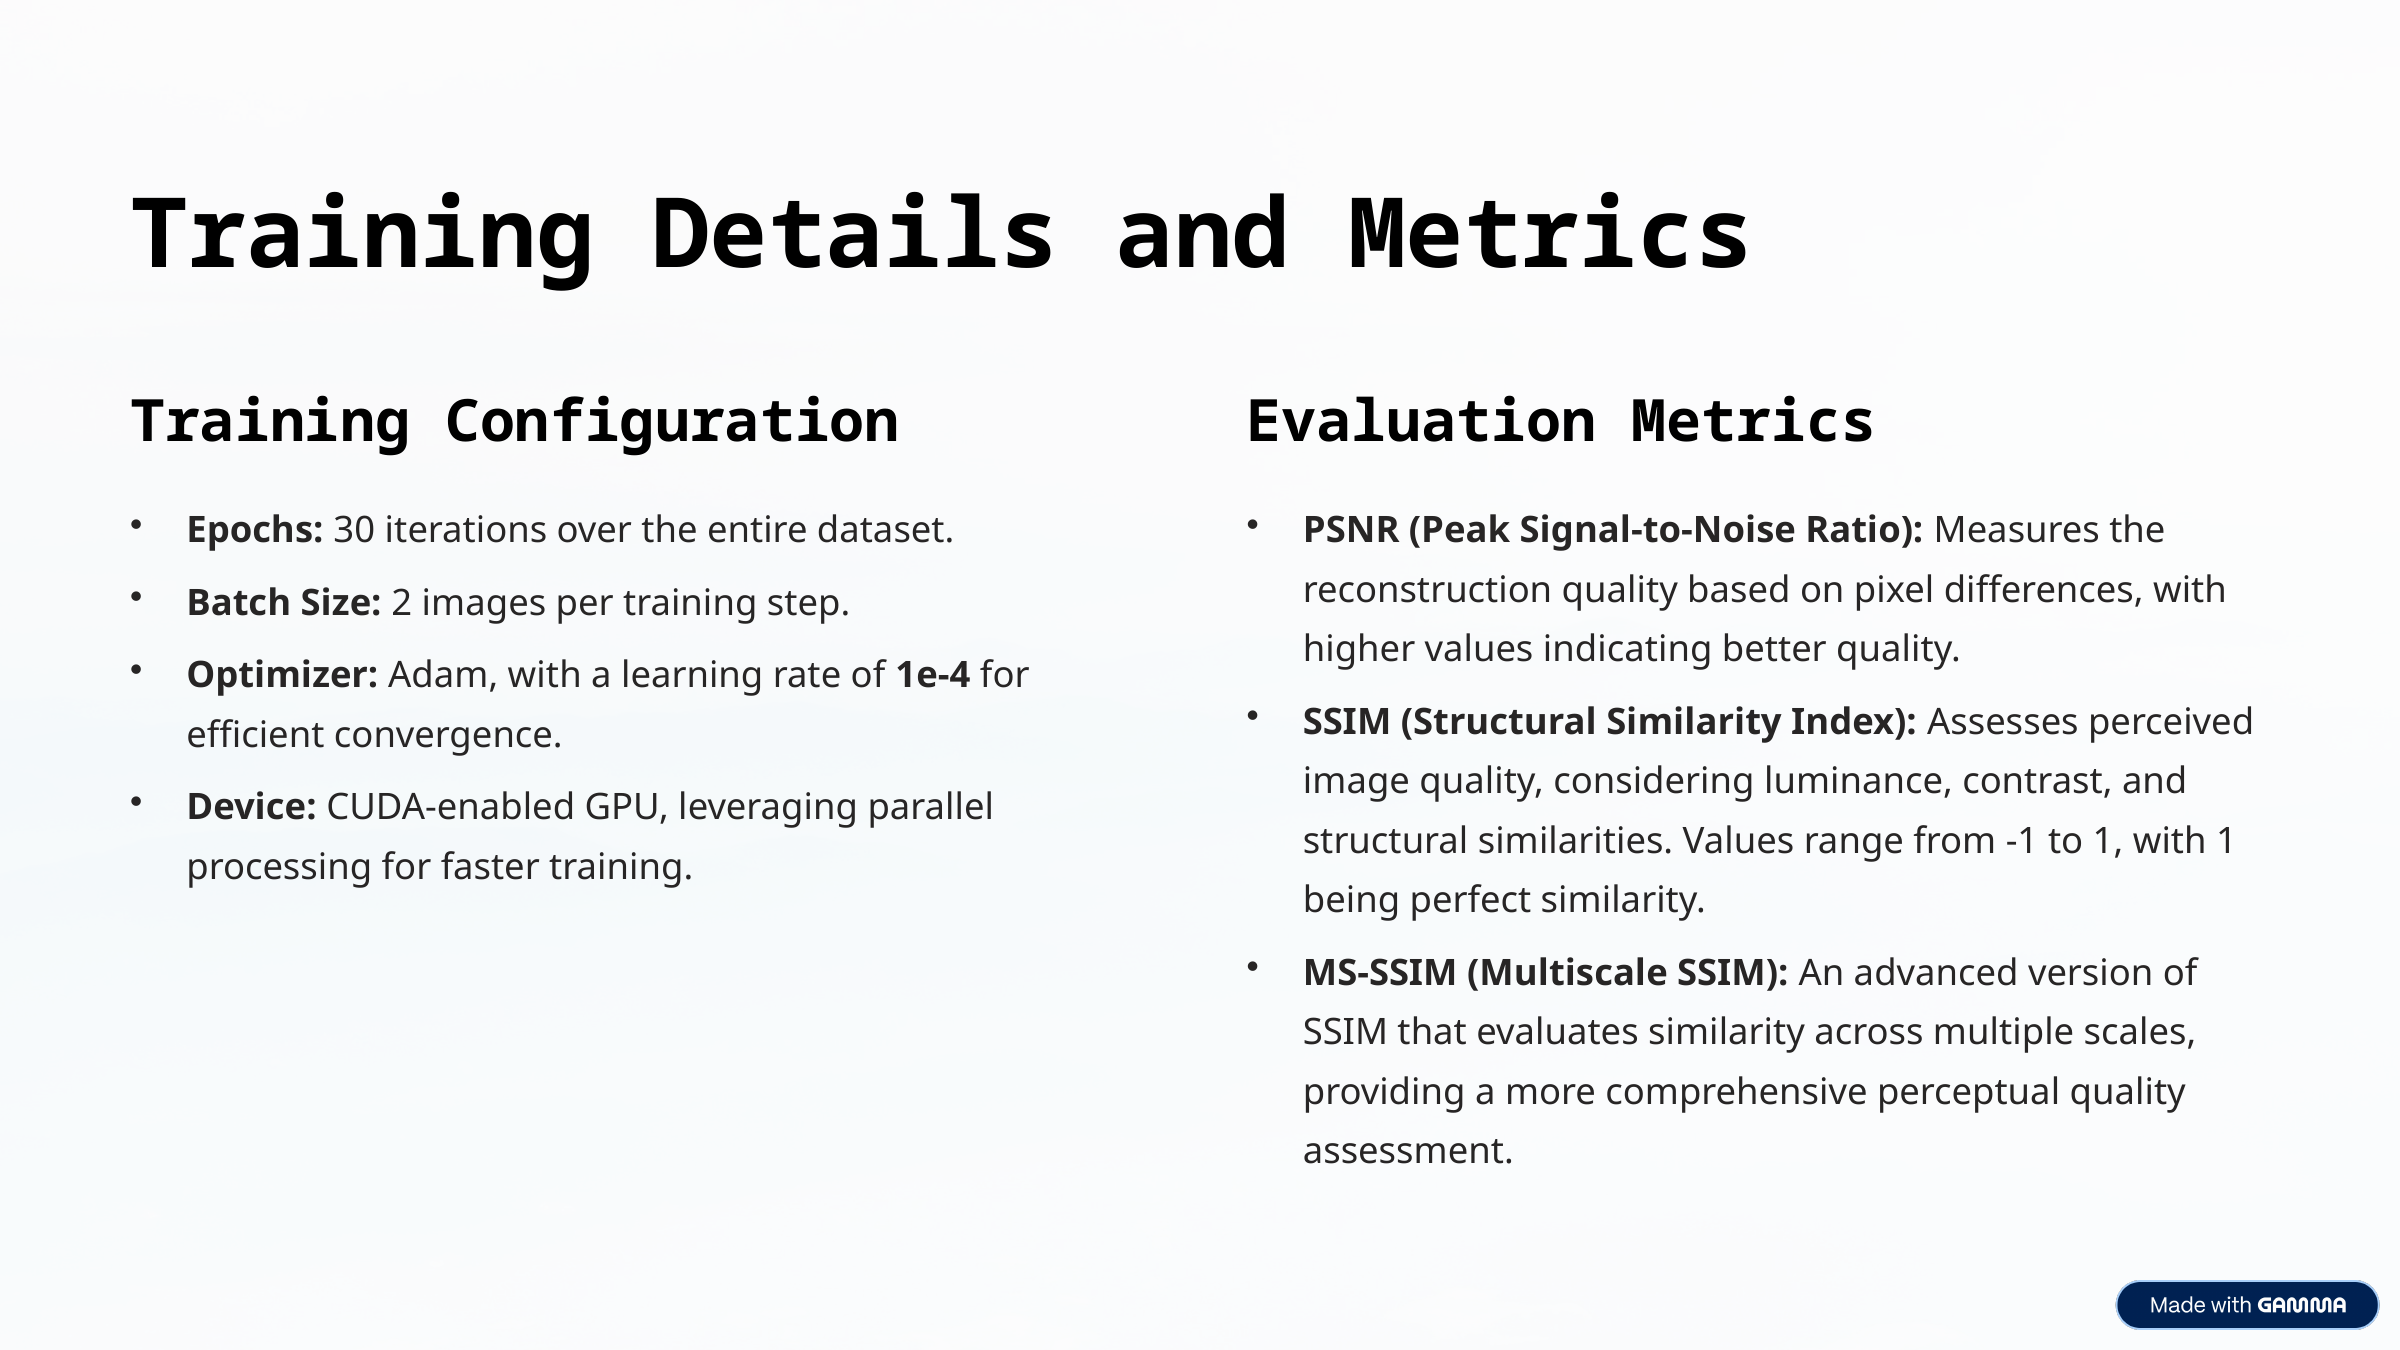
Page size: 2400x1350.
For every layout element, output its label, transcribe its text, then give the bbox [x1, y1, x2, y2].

picture [2106, 1271, 2389, 1339]
text_box Epochs: 30 iterations over the entire dataset. [130, 490, 1155, 551]
text_box Training Details and Metrics [130, 165, 1414, 288]
text_box Training Configuration [130, 380, 758, 454]
text_box Device: CUDA-enabled GPU, leveraging parallel processing for faster training. [130, 767, 1155, 887]
text_box SSIM (Structural Similarity Index): Assesses perceived image quality, considering luminance, contrast, and structural similarities. Values range from -1 to 1, with 1 being perfect similarity. [1246, 682, 2271, 921]
text_box Batch Size: 2 images per training step. [130, 563, 1155, 623]
text_box Evaluation Metrics [1246, 380, 1833, 454]
text_box Optimizer: Adam, with a learning rate of 1e-4 for efficient convergence. [130, 635, 1155, 755]
text_box MS-SSIM (Multiscale SSIM): An advanced version of SSIM that evaluates similarity across multiple scales, providing a more comprehensive perceptual quality assessment. [1246, 933, 2271, 1172]
text_box PSNR (Peak Signal-to-Noise Ratio): Measures the reconstruction quality based on pixel differences, with higher values indicating better quality. [1246, 490, 2271, 670]
